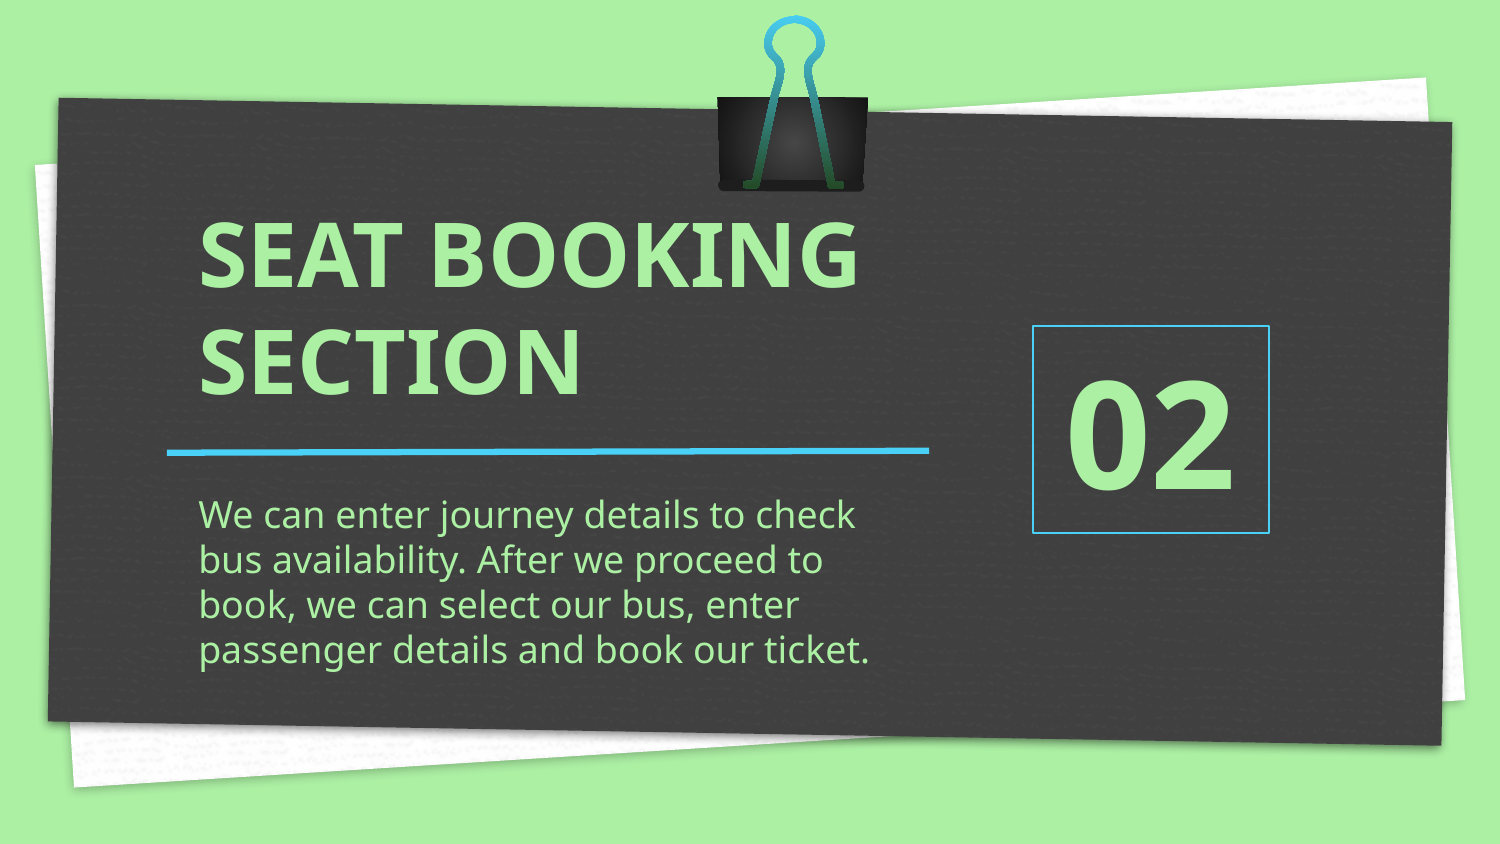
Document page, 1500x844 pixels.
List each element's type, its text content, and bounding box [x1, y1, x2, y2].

title 02 [1031, 324, 1270, 535]
title SEAT BOOKING SECTION [183, 185, 930, 428]
subtitle We can enter journey details to check bus availability. After we proceed to book, we can select our bus, enter passenger details and book our ticket. [183, 476, 912, 684]
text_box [705, 16, 869, 203]
